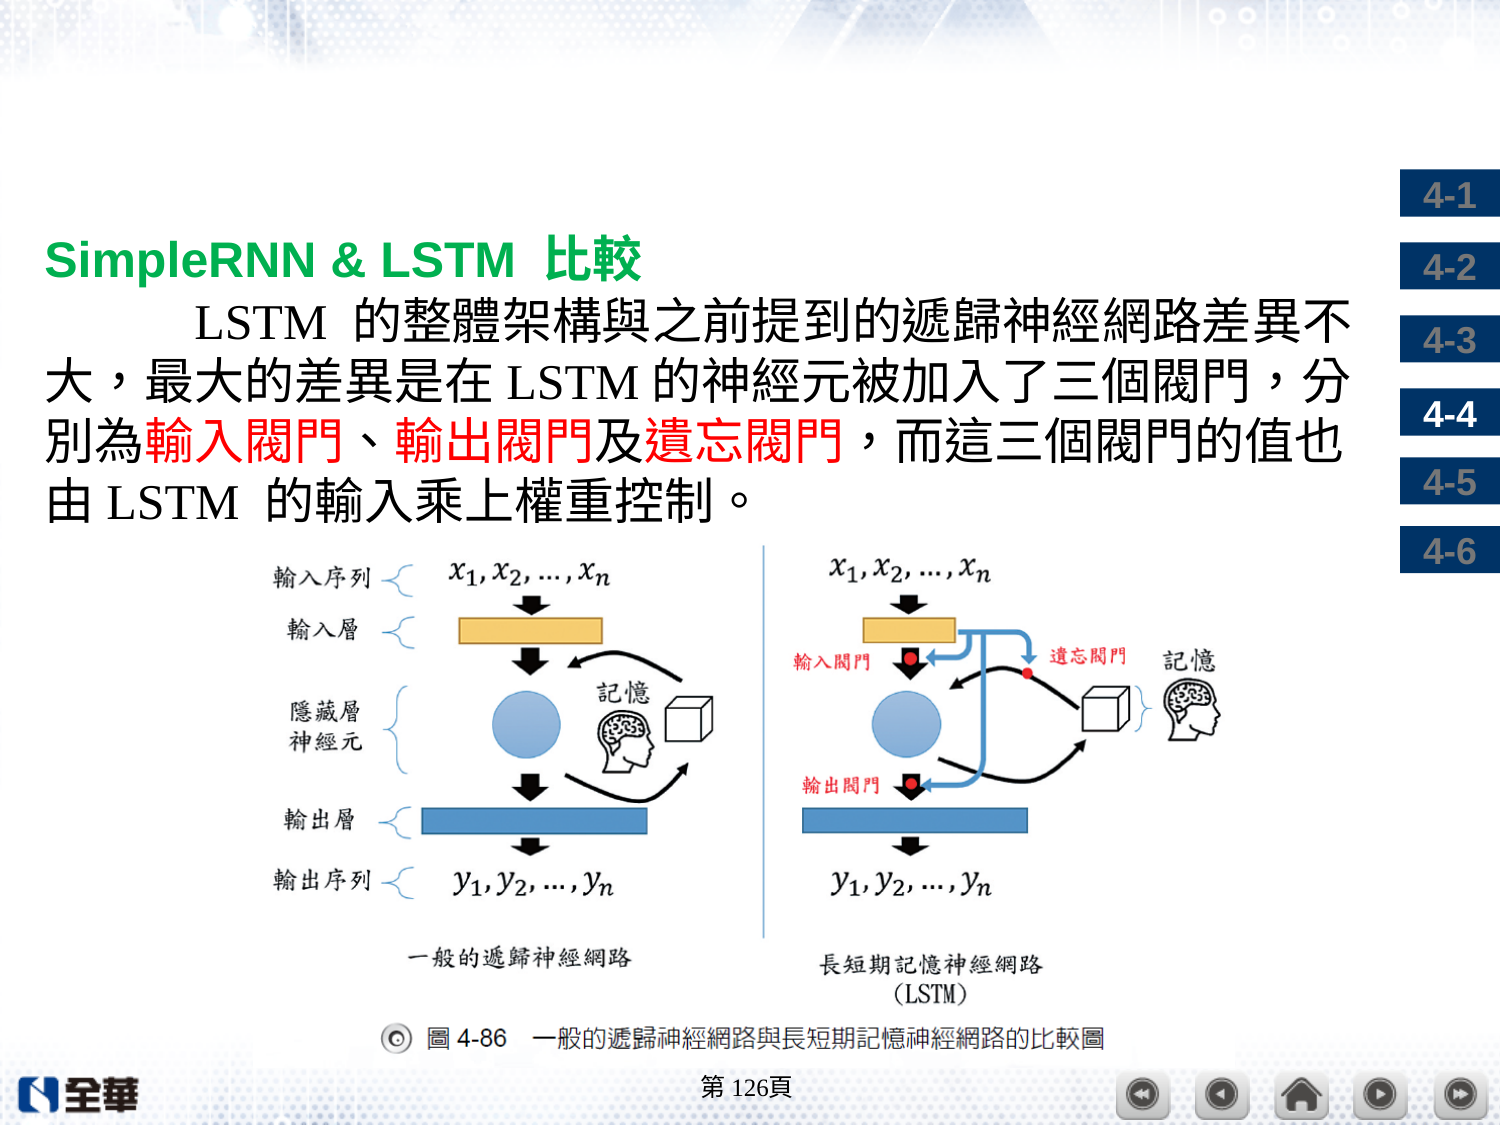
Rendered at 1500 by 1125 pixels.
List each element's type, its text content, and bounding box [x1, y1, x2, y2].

list SimpleRNN & LSTM 比較 LSTM 的整體架構與之前提到的遞歸神經網路差異不大，最大的差異是在LSTM的神經元被加入了三個閥門，分別為輸入閥門、輸出閥門及遺忘閥門，而這三個閥門的值也由LSTM 的輸入乘上權重控制。 [29, 219, 1386, 1048]
picture [0, 0, 1500, 1125]
